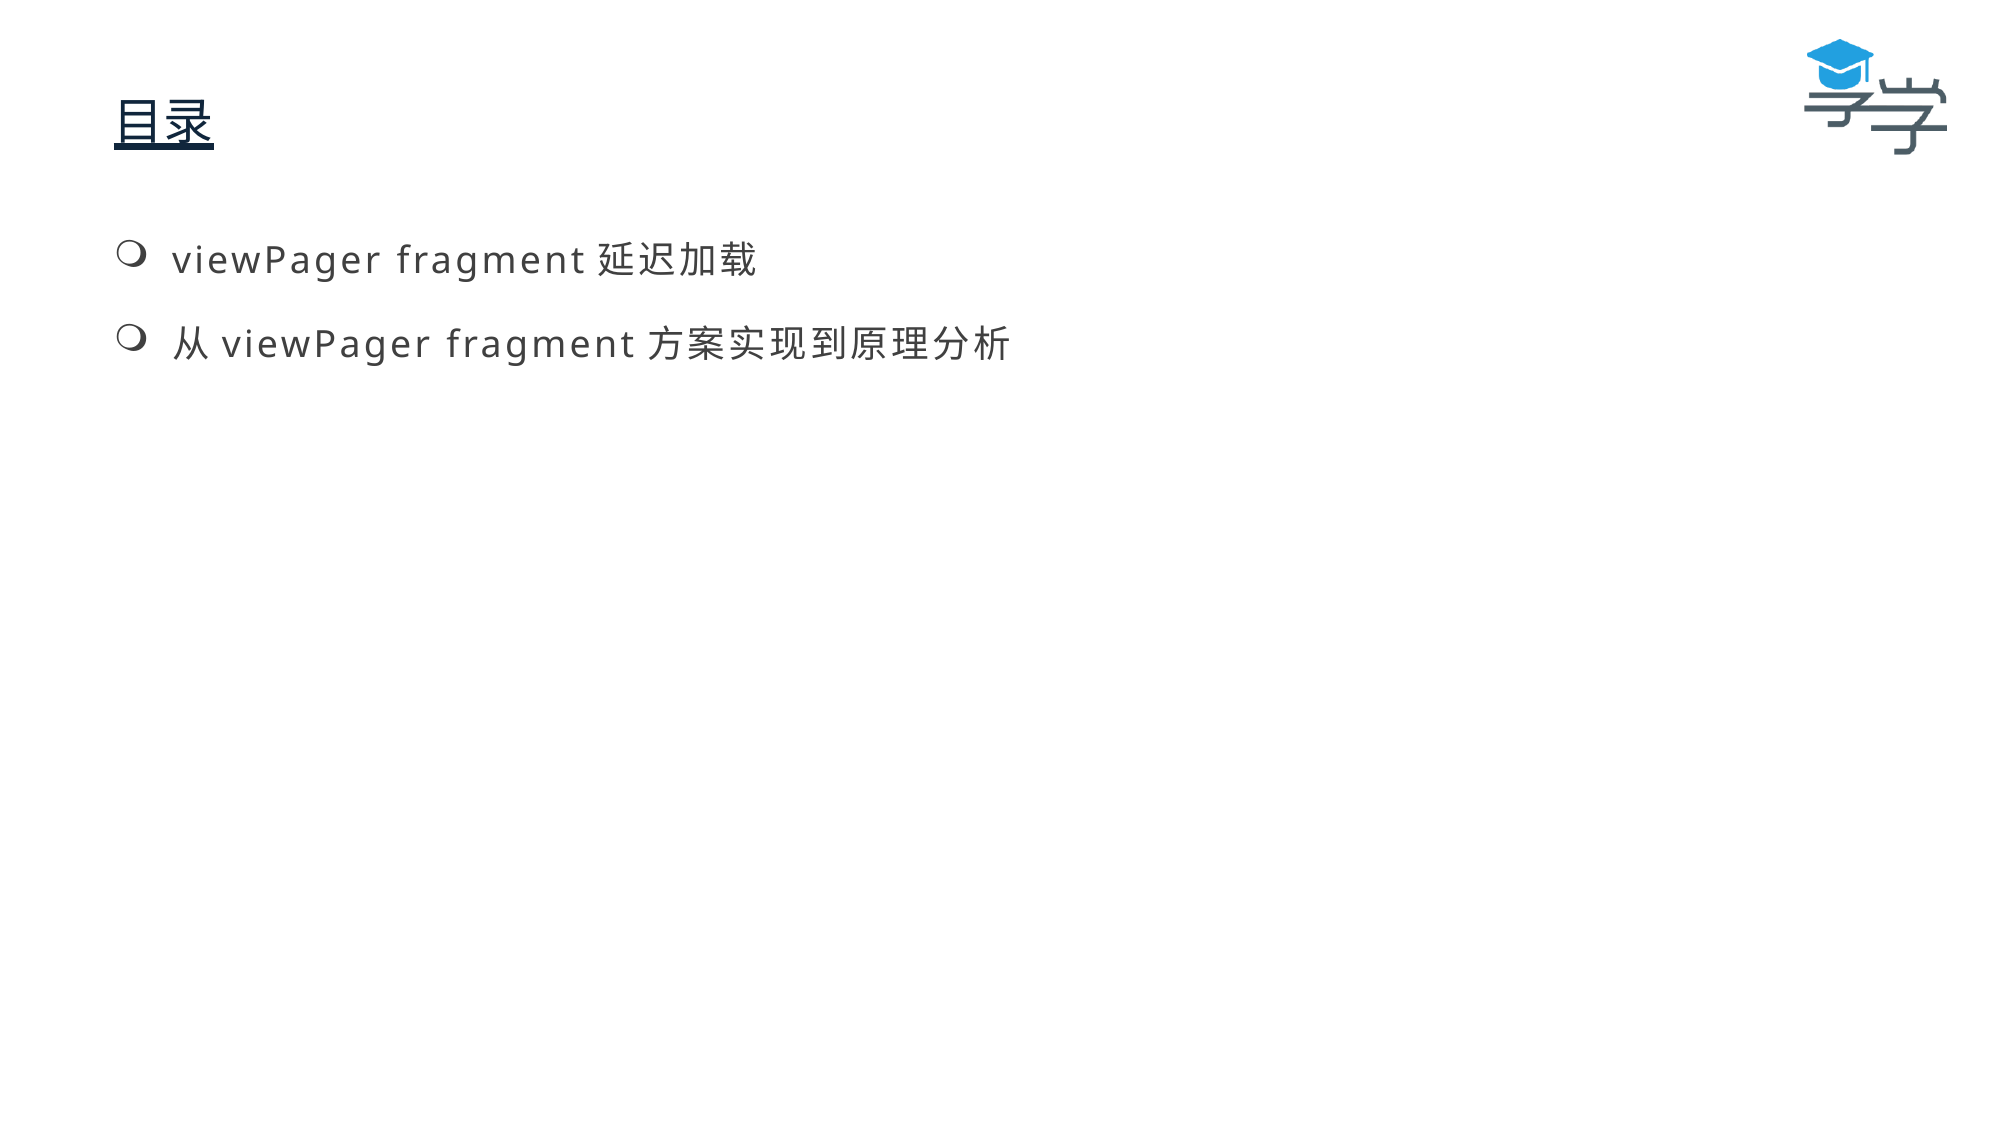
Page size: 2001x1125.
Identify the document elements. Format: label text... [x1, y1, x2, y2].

text_box 目录 [98, 81, 1006, 157]
picture [1799, 20, 1952, 173]
text_box viewPager fragment延迟加载 从viewPager fragment方案实现到原理分析 [99, 215, 1538, 372]
